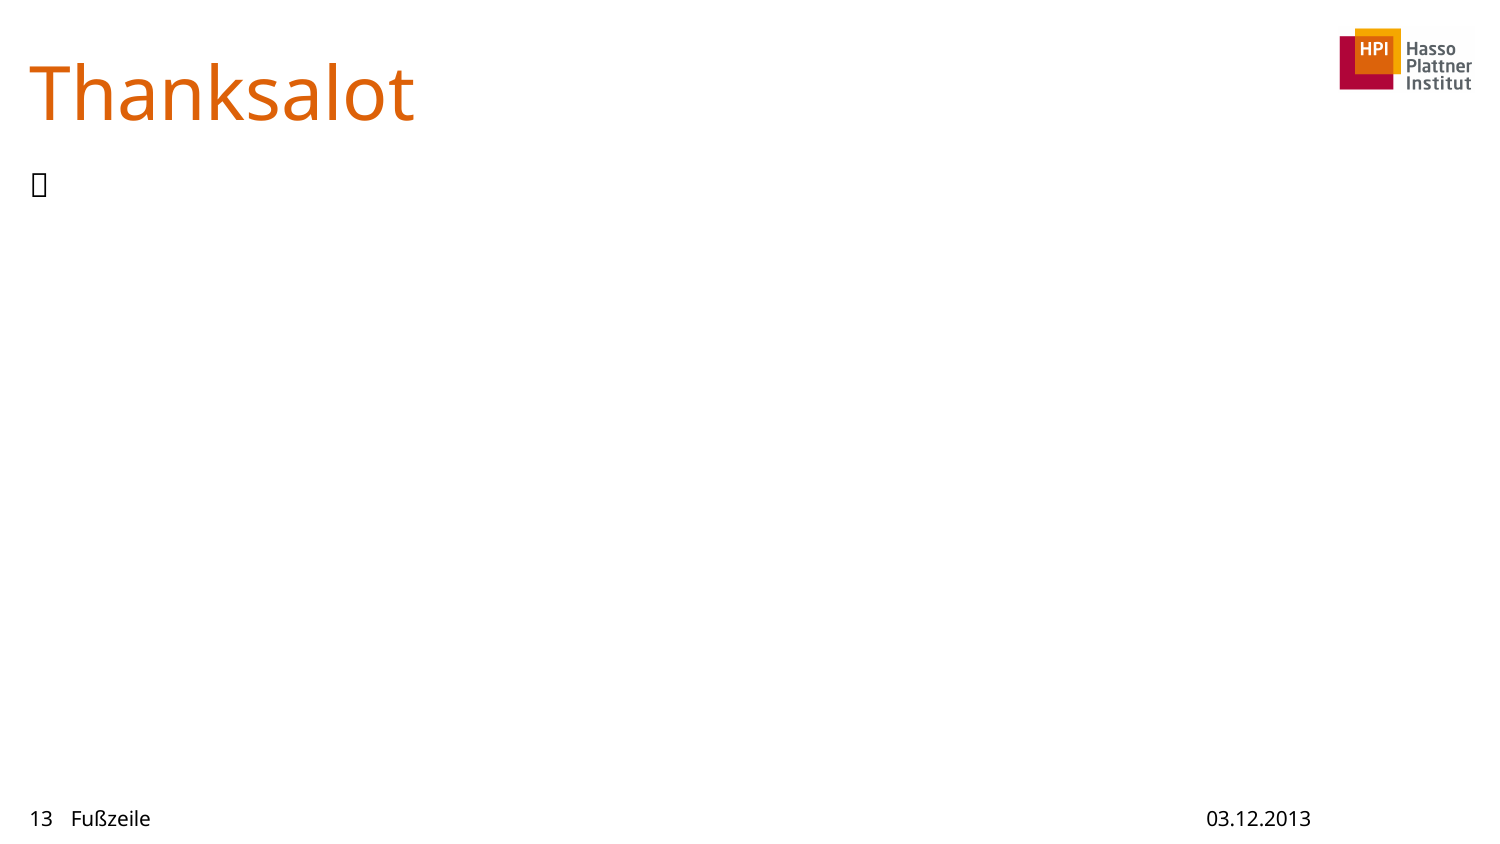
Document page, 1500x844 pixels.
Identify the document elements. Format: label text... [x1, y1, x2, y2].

list  [29, 159, 1312, 783]
footer Fußzeile [70, 805, 1182, 836]
title Thanksalot [29, 38, 1312, 159]
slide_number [1187, 805, 1312, 836]
slide_number 13 [29, 805, 65, 836]
picture [1338, 26, 1475, 93]
